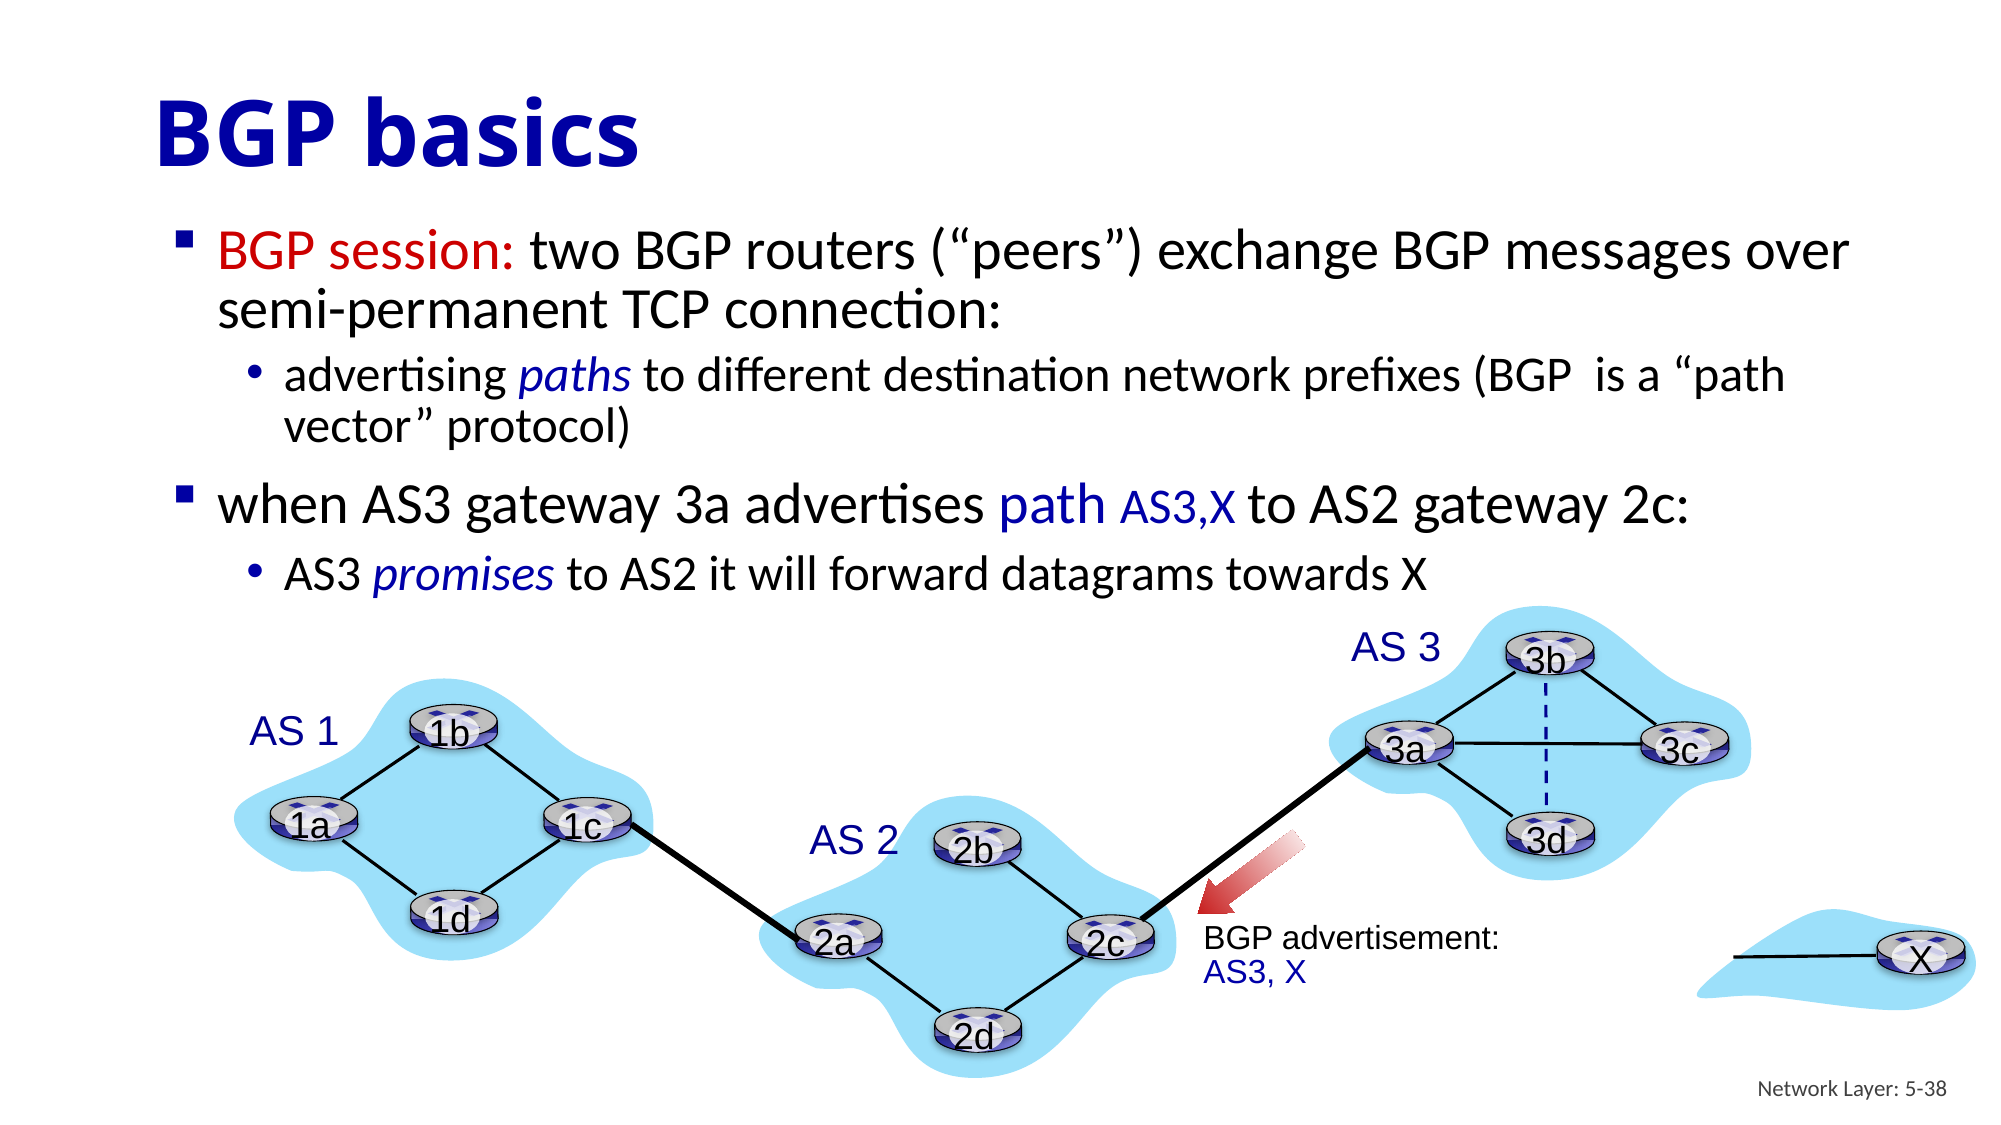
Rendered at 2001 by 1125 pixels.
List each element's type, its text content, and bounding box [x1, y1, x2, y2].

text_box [1696, 909, 1976, 1011]
title BGP basics [137, 63, 1863, 211]
text_box BGP session: two BGP routers (“peers”) exchange BGP messages over semi-permanent TCP connection: advertising paths to different destination network prefixes (BGP is a “path vector” protocol) [156, 214, 1926, 418]
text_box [1141, 745, 1371, 920]
slide_number Network Layer: 5-38 [1512, 1056, 1963, 1117]
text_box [1328, 605, 1752, 881]
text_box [1185, 854, 1593, 1000]
text_box when AS3 gateway 3a advertises path AS3,X to AS2 gateway 2c: AS3 promises to AS2 it will forward datagrams towards X [156, 466, 1957, 669]
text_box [233, 678, 801, 961]
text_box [758, 795, 1177, 1078]
